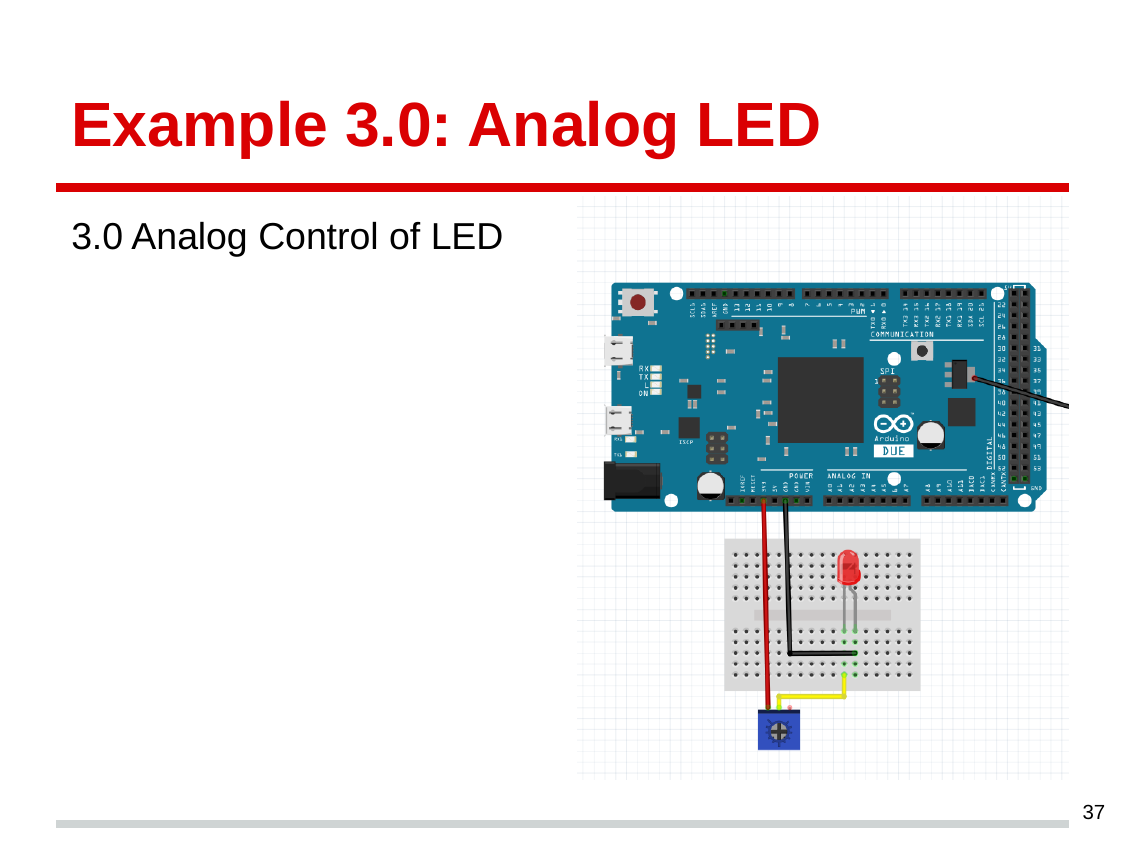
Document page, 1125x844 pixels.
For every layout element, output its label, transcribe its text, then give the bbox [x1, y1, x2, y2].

picture [577, 196, 1069, 780]
list 3.0 Analog Control of LED [56, 196, 548, 808]
title Example 3.0: Analog LED [56, 33, 1069, 175]
slide_number 37 [1052, 779, 1121, 844]
